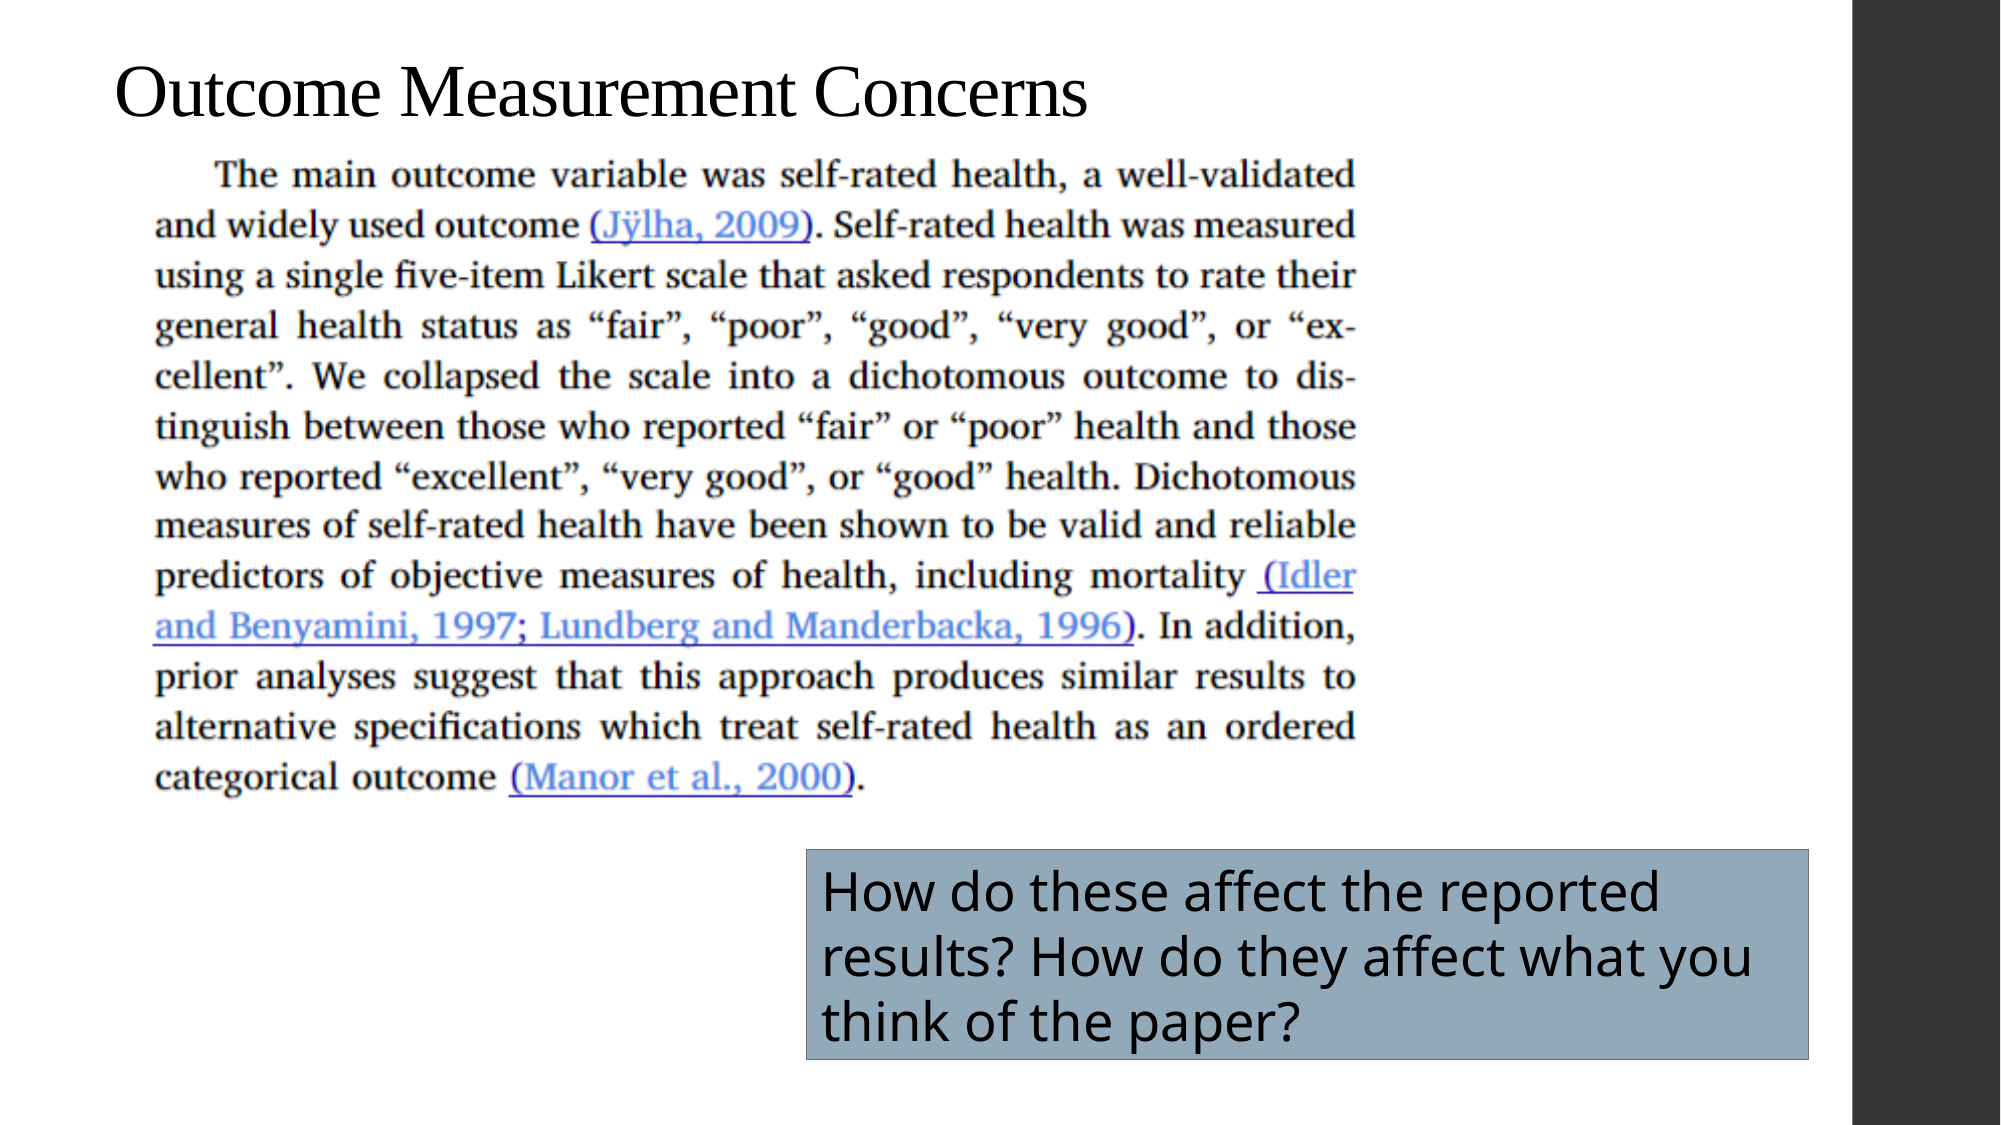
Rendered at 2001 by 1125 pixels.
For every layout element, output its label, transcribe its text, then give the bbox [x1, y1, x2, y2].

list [124, 139, 1388, 846]
text_box How do these affect the reported results? How do they affect what you think of the paper? [806, 849, 1809, 1060]
title Outcome Measurement Concerns [99, 37, 1813, 140]
